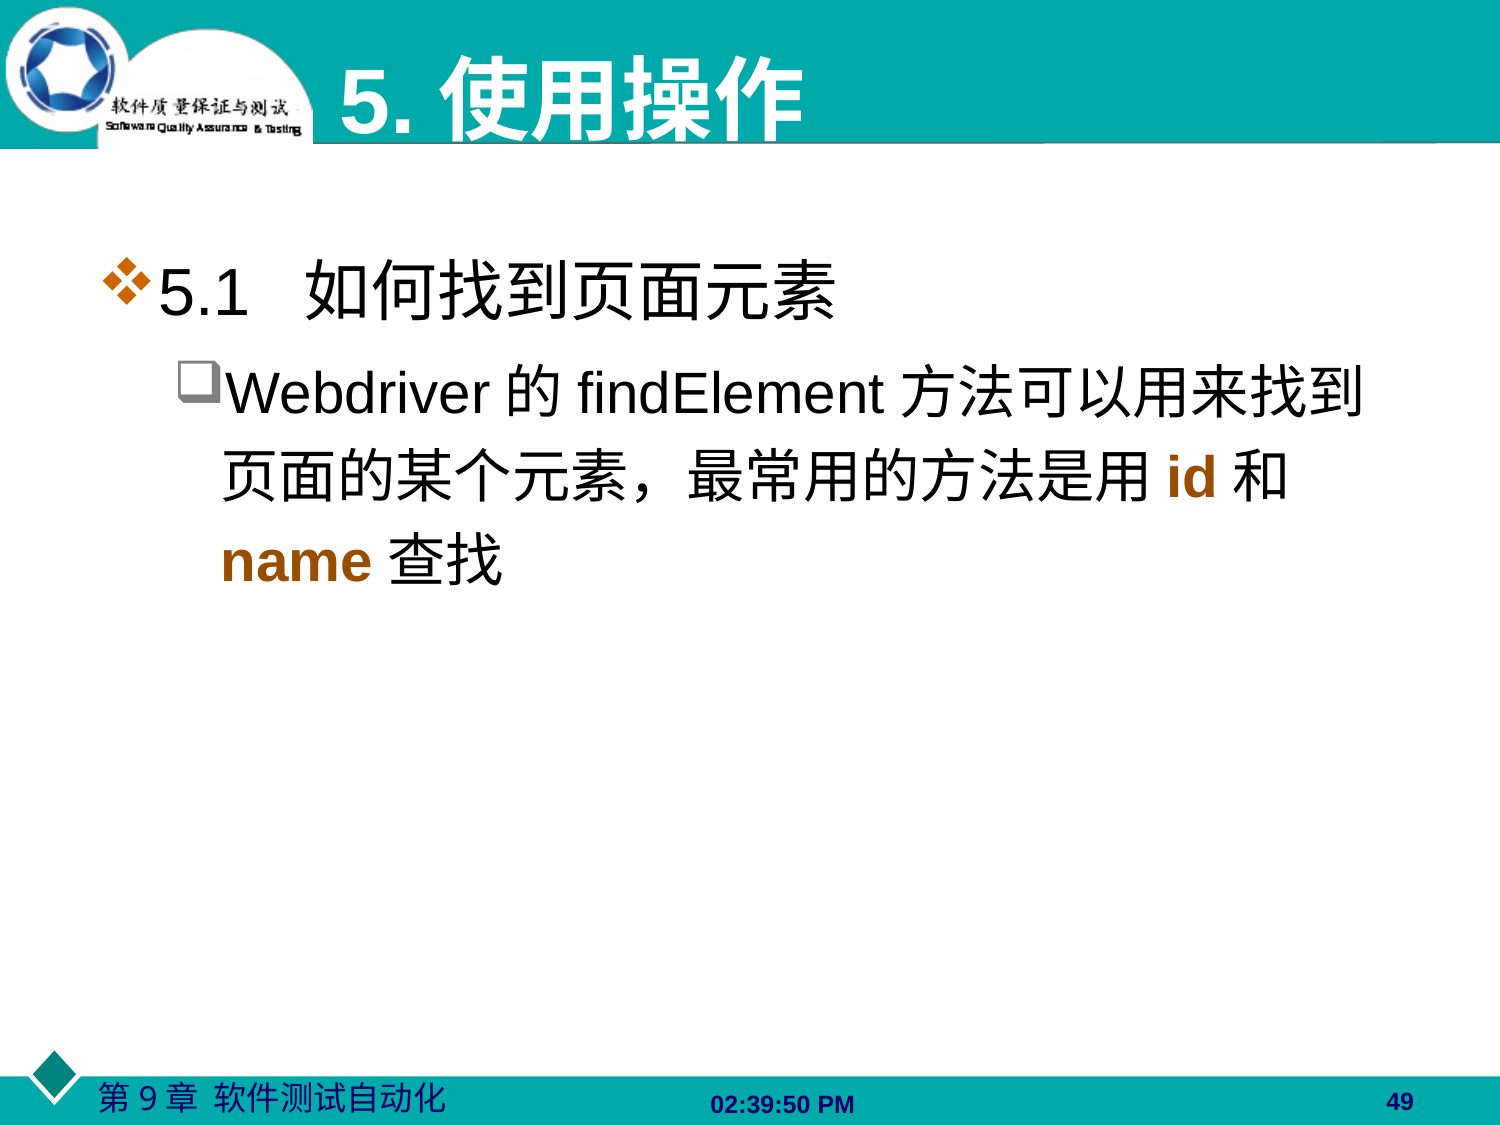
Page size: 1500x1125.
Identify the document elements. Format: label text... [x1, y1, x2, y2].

slide_number 49 [1116, 1077, 1430, 1125]
picture [0, 0, 313, 149]
list 5.1 如何找到页面元素 Webdriver的findElement方法可以用来找到页面的某个元素，最常用的方法是用id和name查找 [82, 225, 1418, 1006]
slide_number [695, 1081, 1046, 1125]
title 5.使用操作 [324, 30, 1500, 163]
